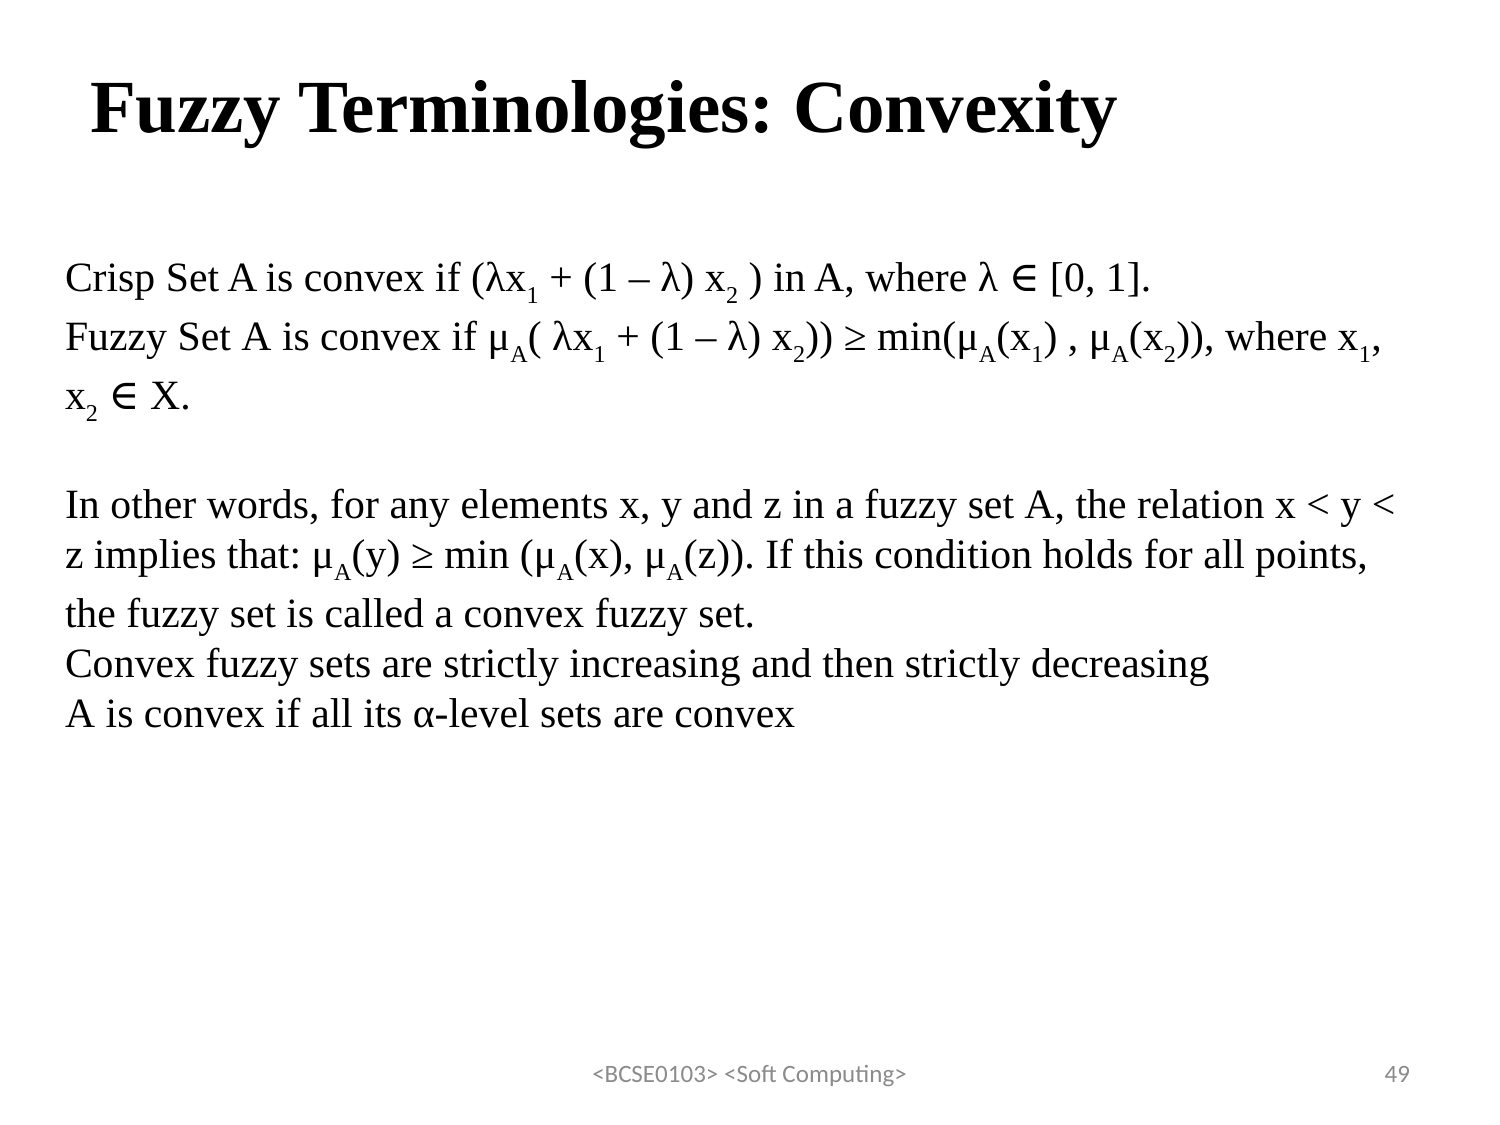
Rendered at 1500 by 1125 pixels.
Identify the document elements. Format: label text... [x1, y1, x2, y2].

title Fuzzy Terminologies: Convexity [75, 45, 1425, 161]
list Crisp Set A is convex if (λx1 + (1 – λ) x2 ) in A, where λ ∈ [0, 1]. Fuzzy Set A is convex if μA( λx1 + (1 – λ) x2)) ≥ min⁡(μA(x1) , μA(x2)), where x1, x2 ∈ X. In other words, for any elements x, y and z in a fuzzy set A, the relation x < y < z implies that: μA(y) ≥ min (μA(x), μA(z)). If this condition holds for all points, the fuzzy set is called a convex fuzzy set. Convex fuzzy sets are strictly increasing and then strictly decreasing A is convex if all its α-level sets are convex [64, 218, 1400, 857]
slide_number 49 [1074, 1042, 1425, 1103]
footer <BCSE0103> <Soft Computing> [512, 1042, 988, 1103]
